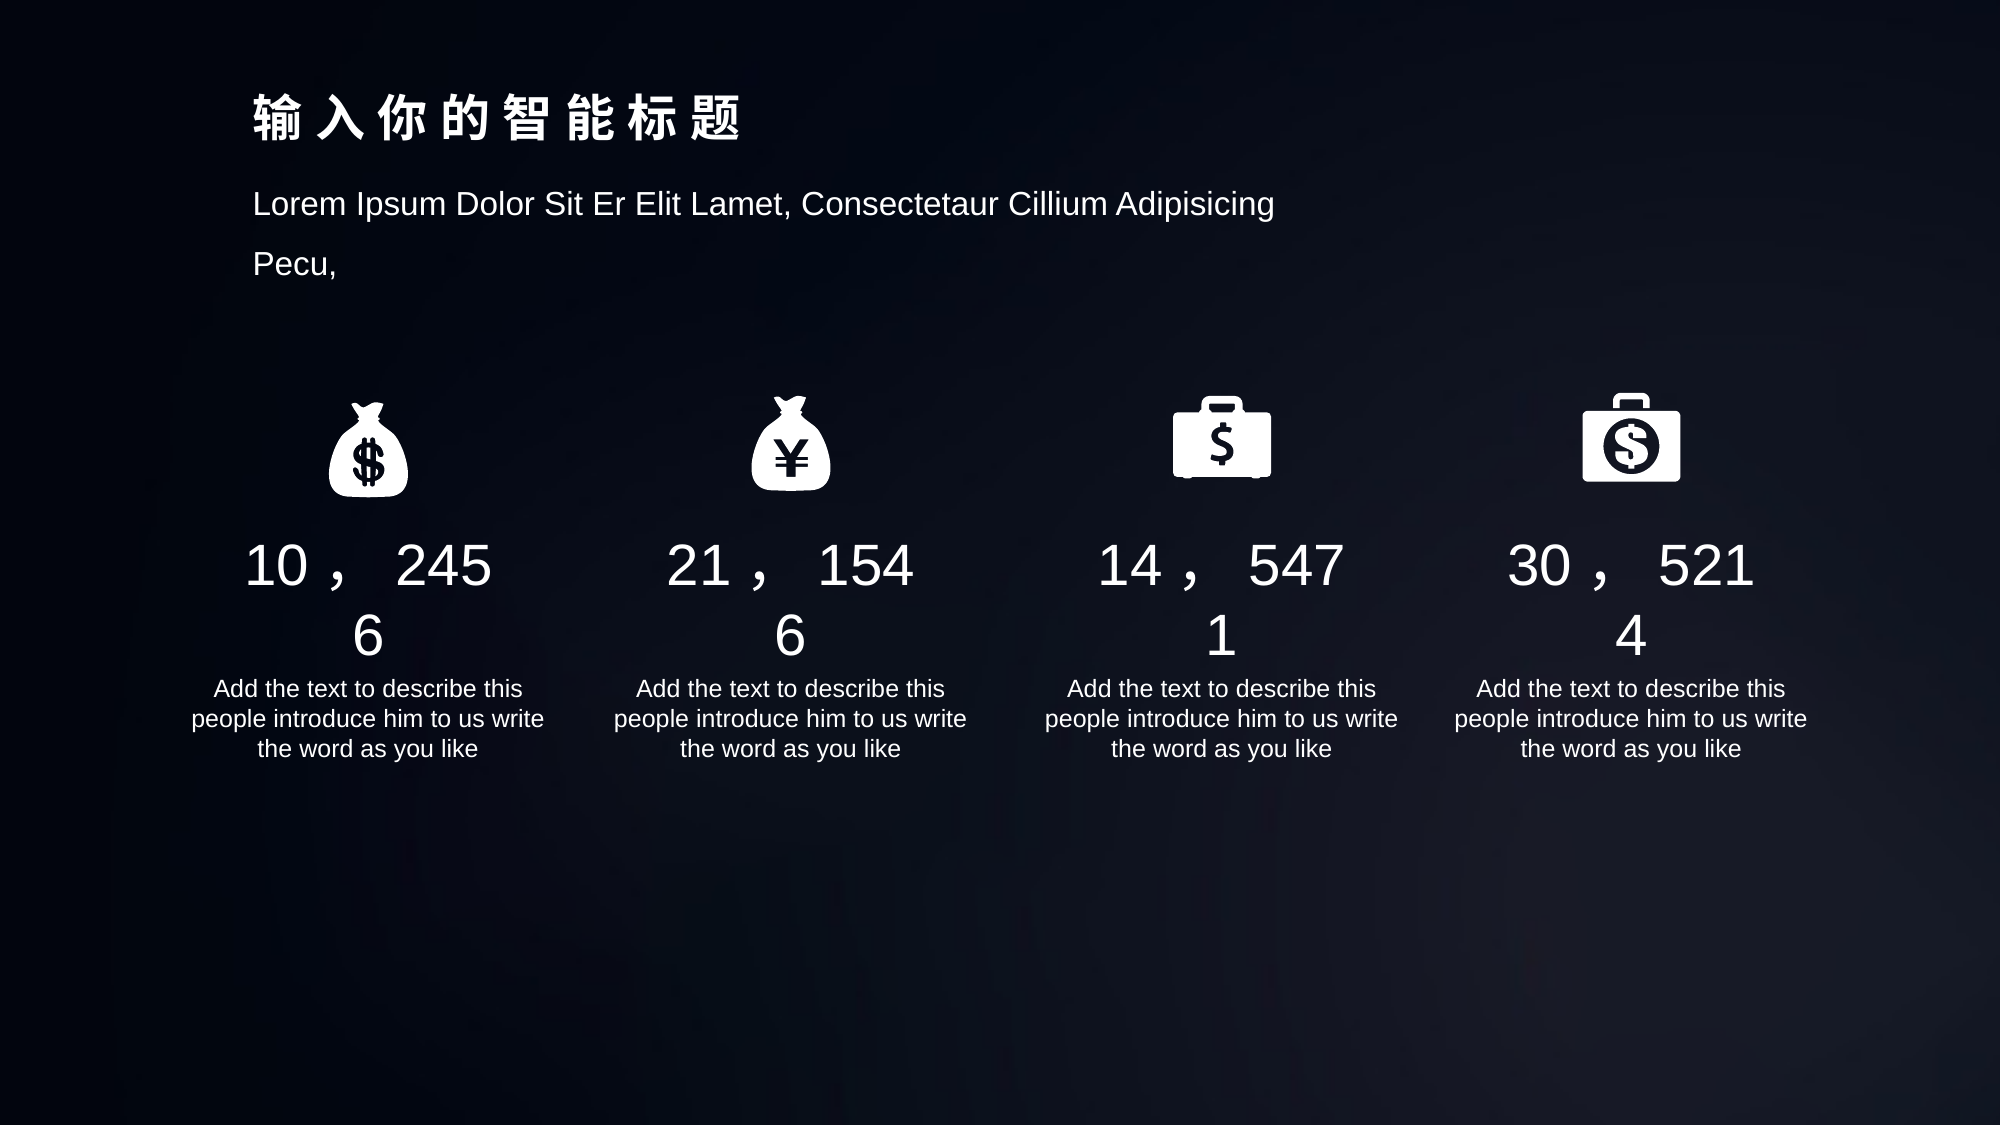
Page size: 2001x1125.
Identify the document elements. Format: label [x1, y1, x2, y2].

picture [0, 0, 2000, 1125]
text_box [237, 78, 1365, 231]
